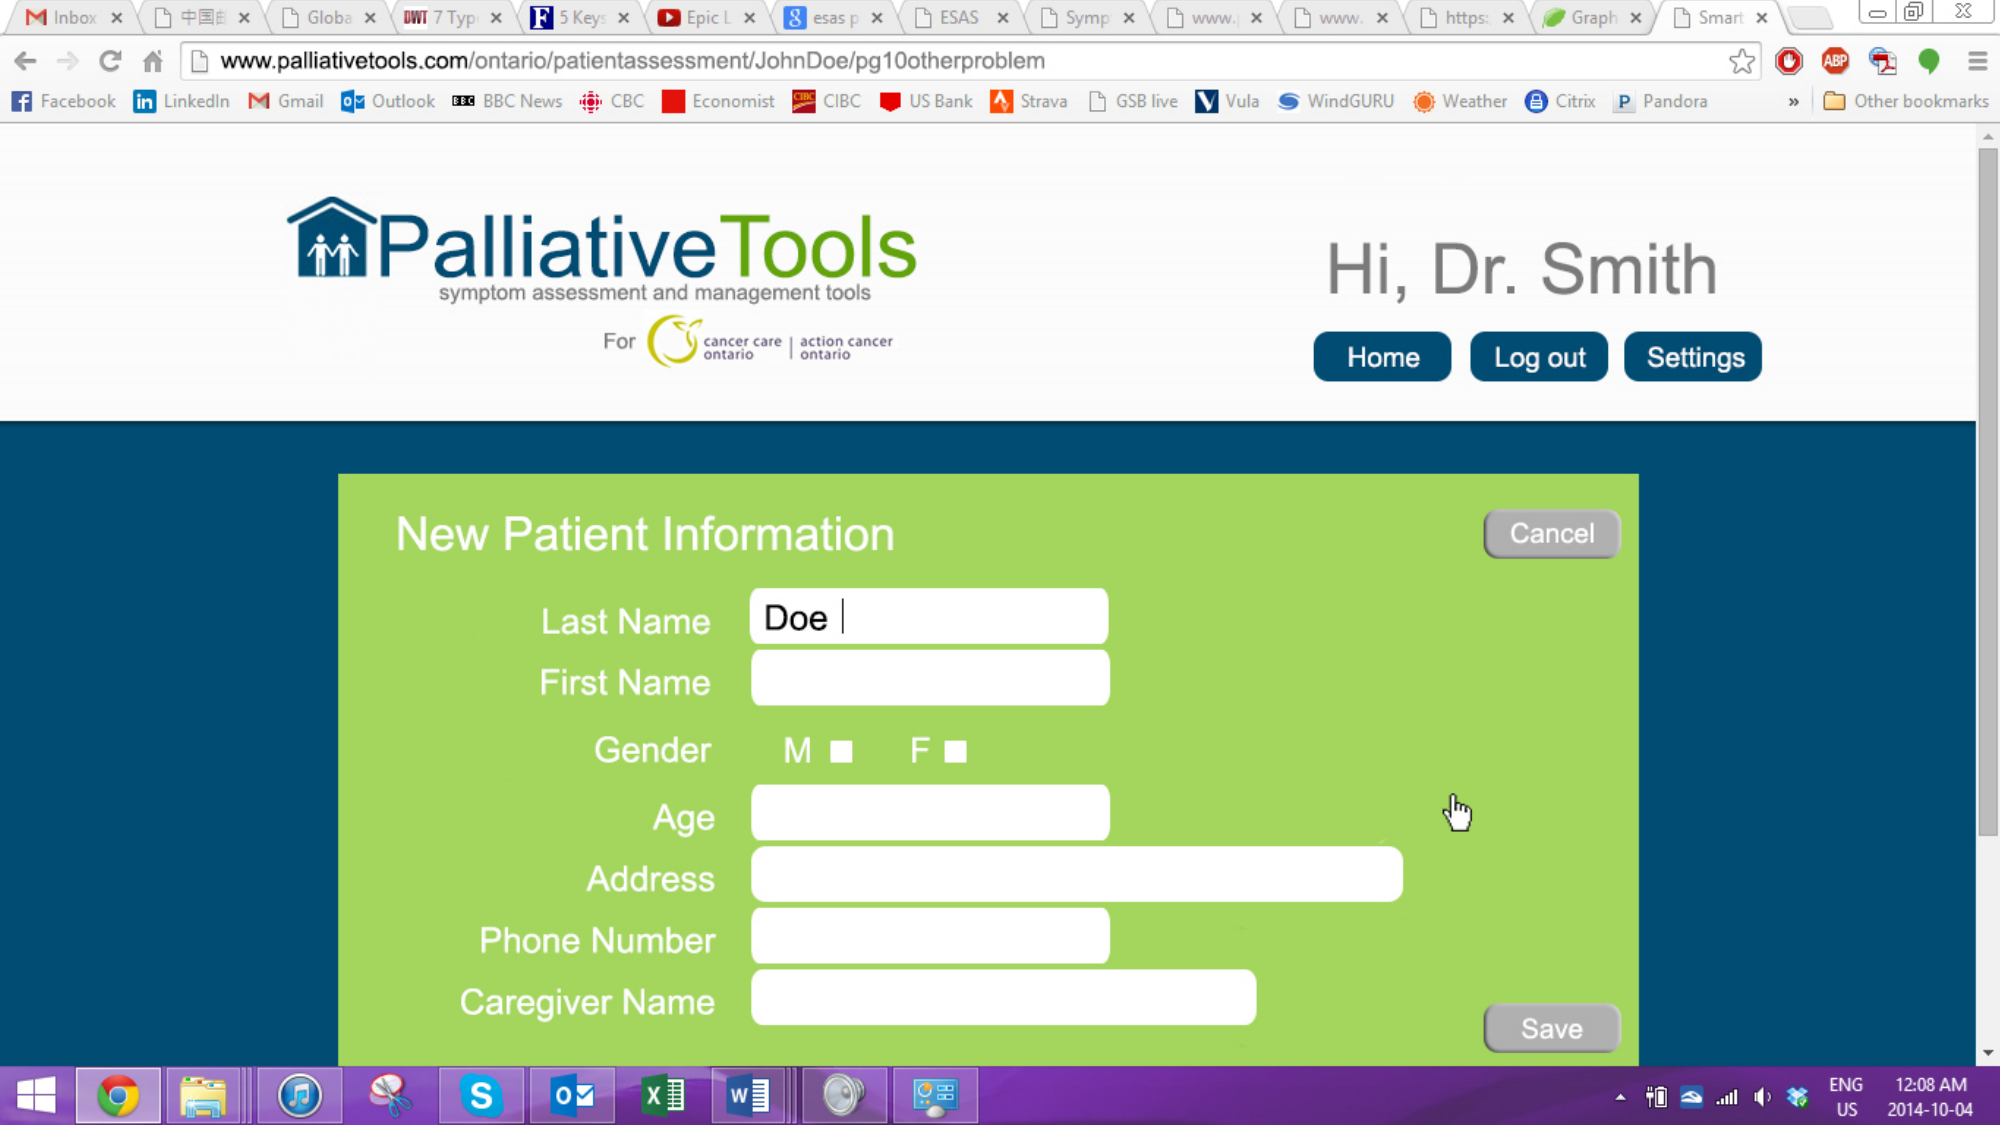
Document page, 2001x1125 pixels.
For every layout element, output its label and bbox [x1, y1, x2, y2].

list [0, 0, 2000, 1125]
